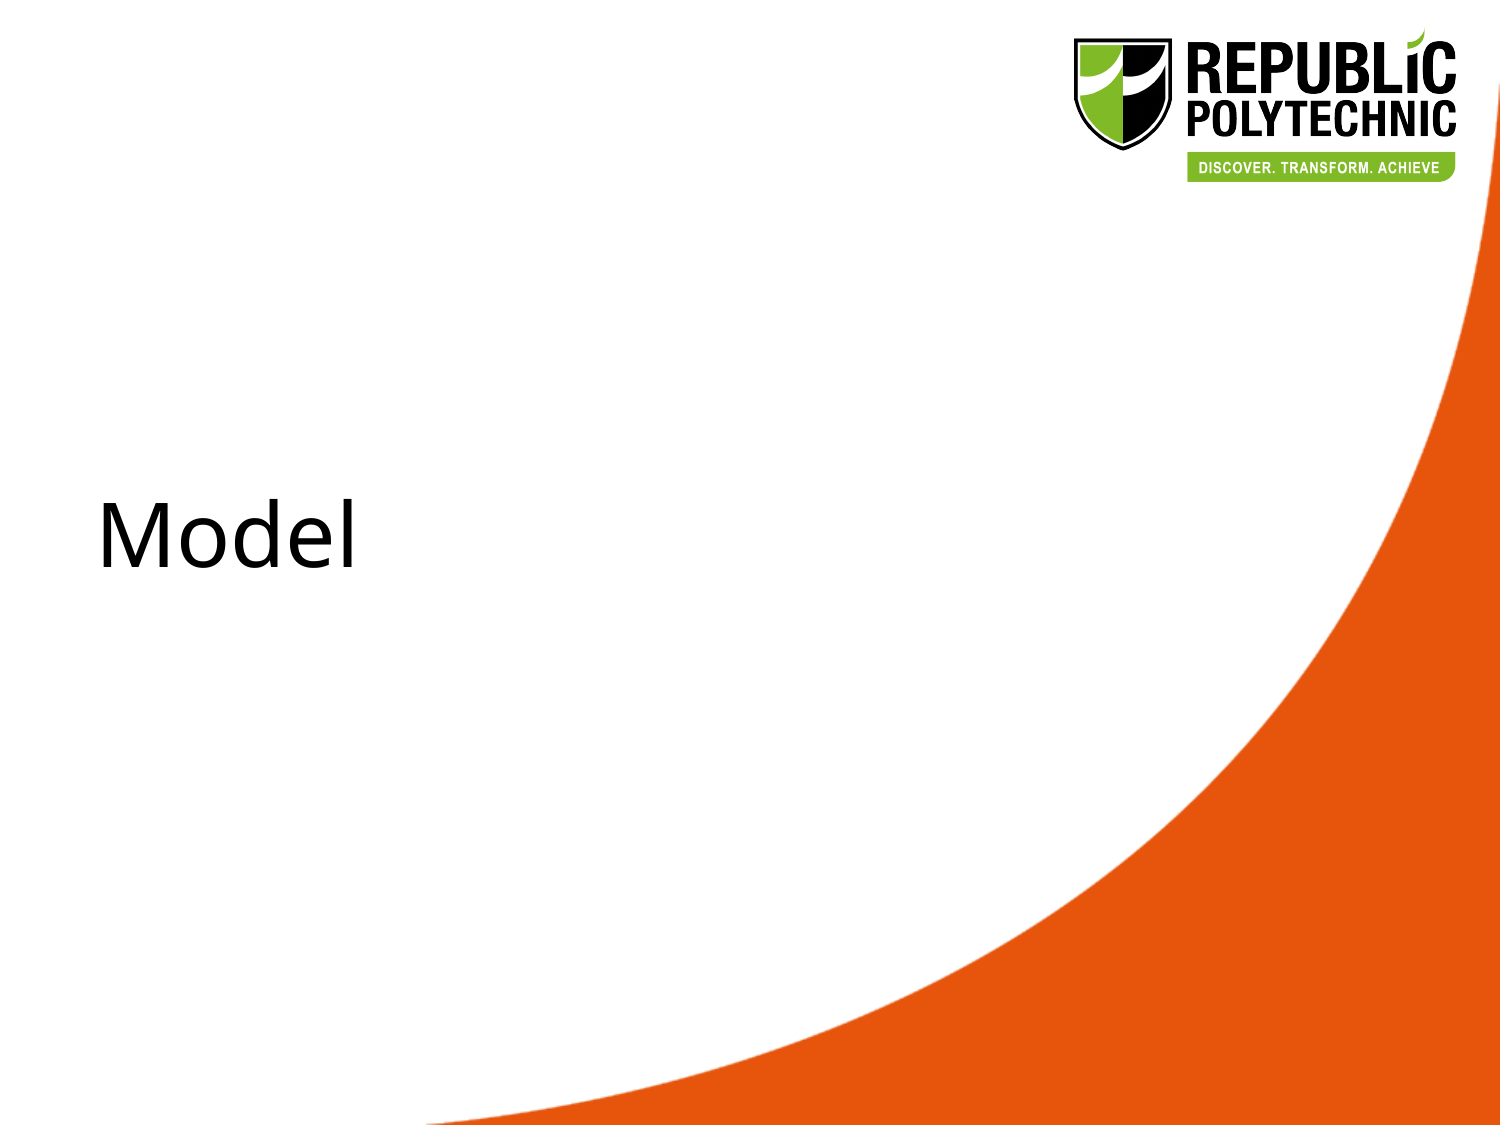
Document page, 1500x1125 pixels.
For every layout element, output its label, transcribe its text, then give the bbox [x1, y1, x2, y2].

picture [0, 0, 1500, 1125]
title Model [80, 416, 1332, 748]
